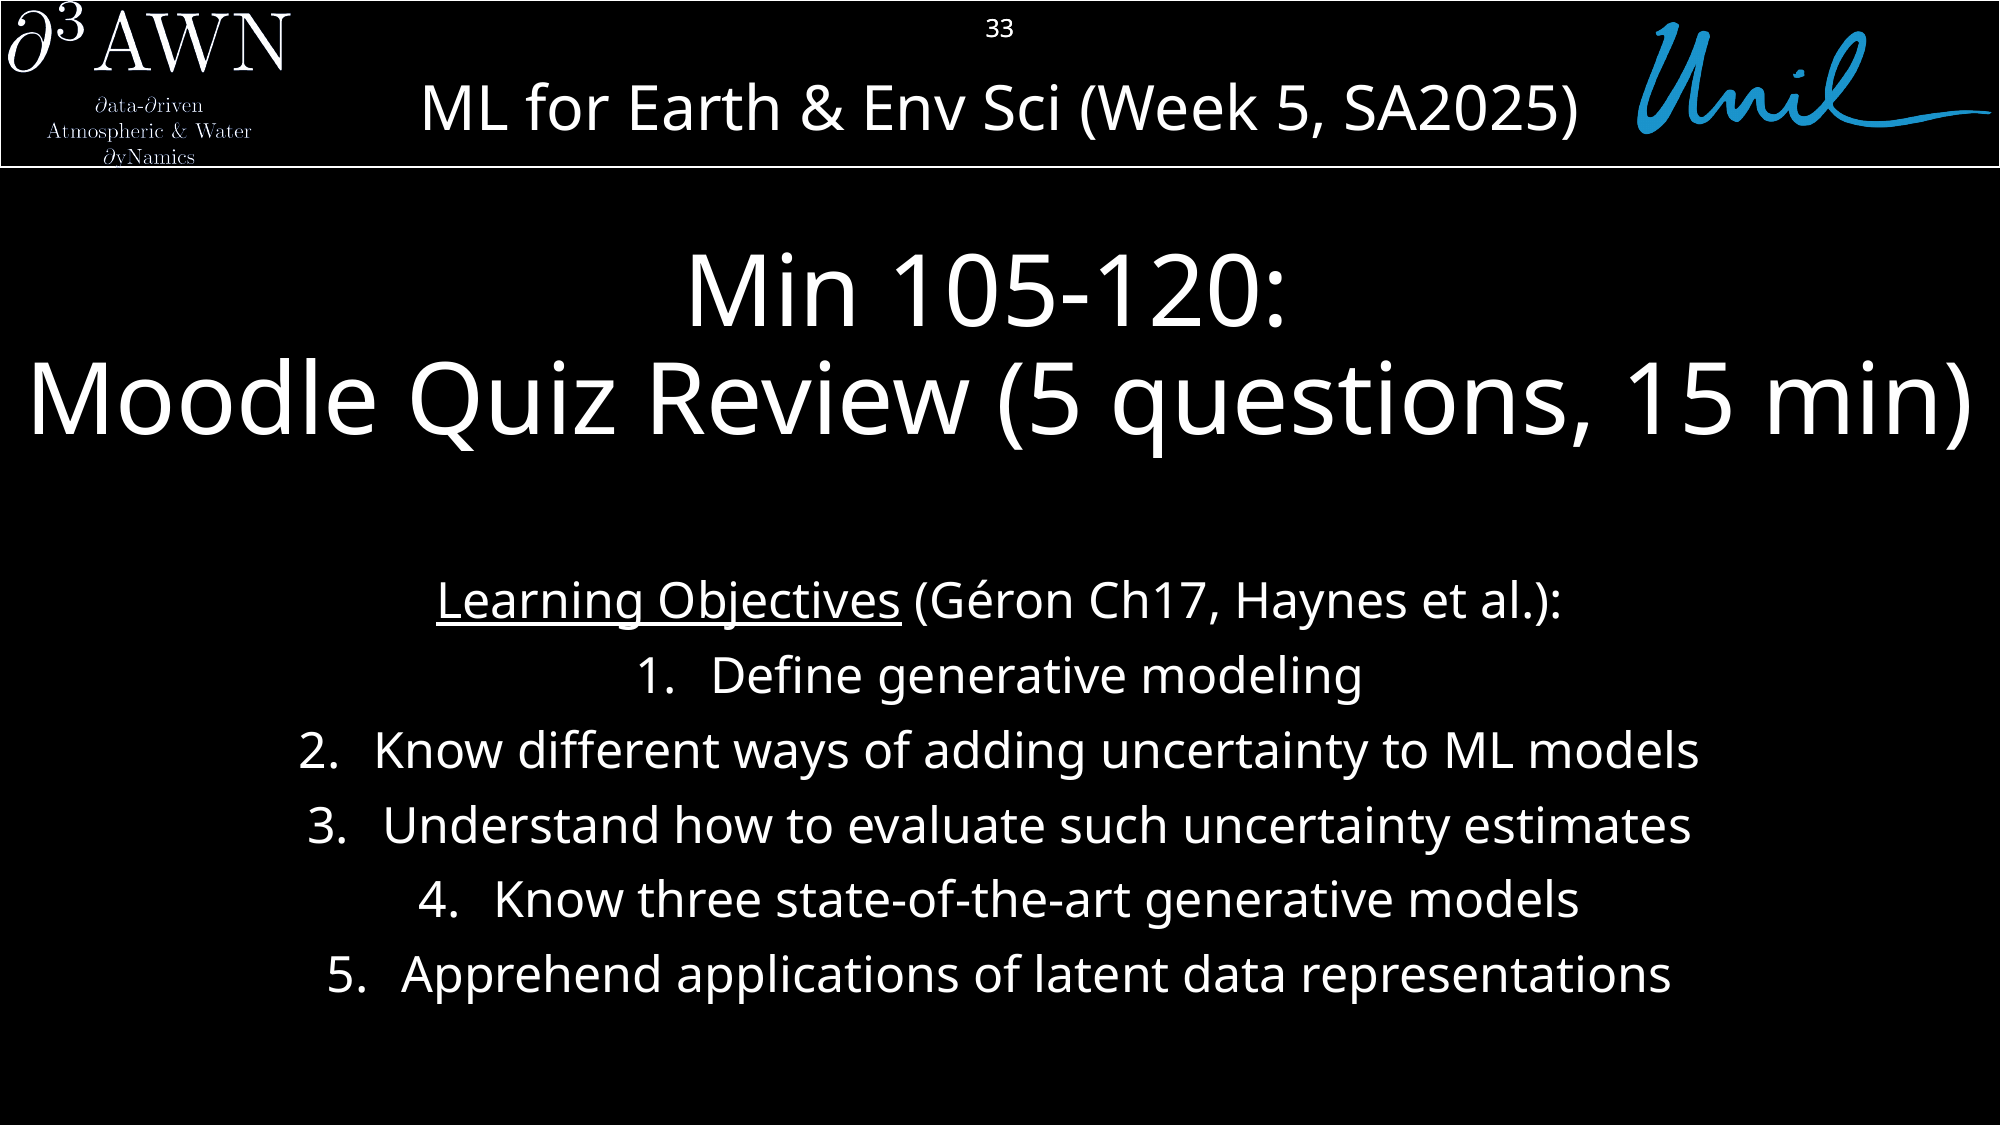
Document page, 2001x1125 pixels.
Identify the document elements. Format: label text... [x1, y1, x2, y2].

picture [1609, 22, 2000, 145]
picture [0, 0, 298, 168]
slide_number 33 [774, 0, 1225, 60]
title Min 105-120: Moodle Quiz Review (5 questions, 15 min) [0, 184, 2000, 464]
text_box Learning Objectives (Géron Ch17, Haynes et al.): Define generative modeling Know different ways of adding uncertainty to ML models Understand how to evaluate such uncertainty estimates Know three state-of-the-art generative models Apprehend applications of latent data representations [0, 567, 2000, 1027]
